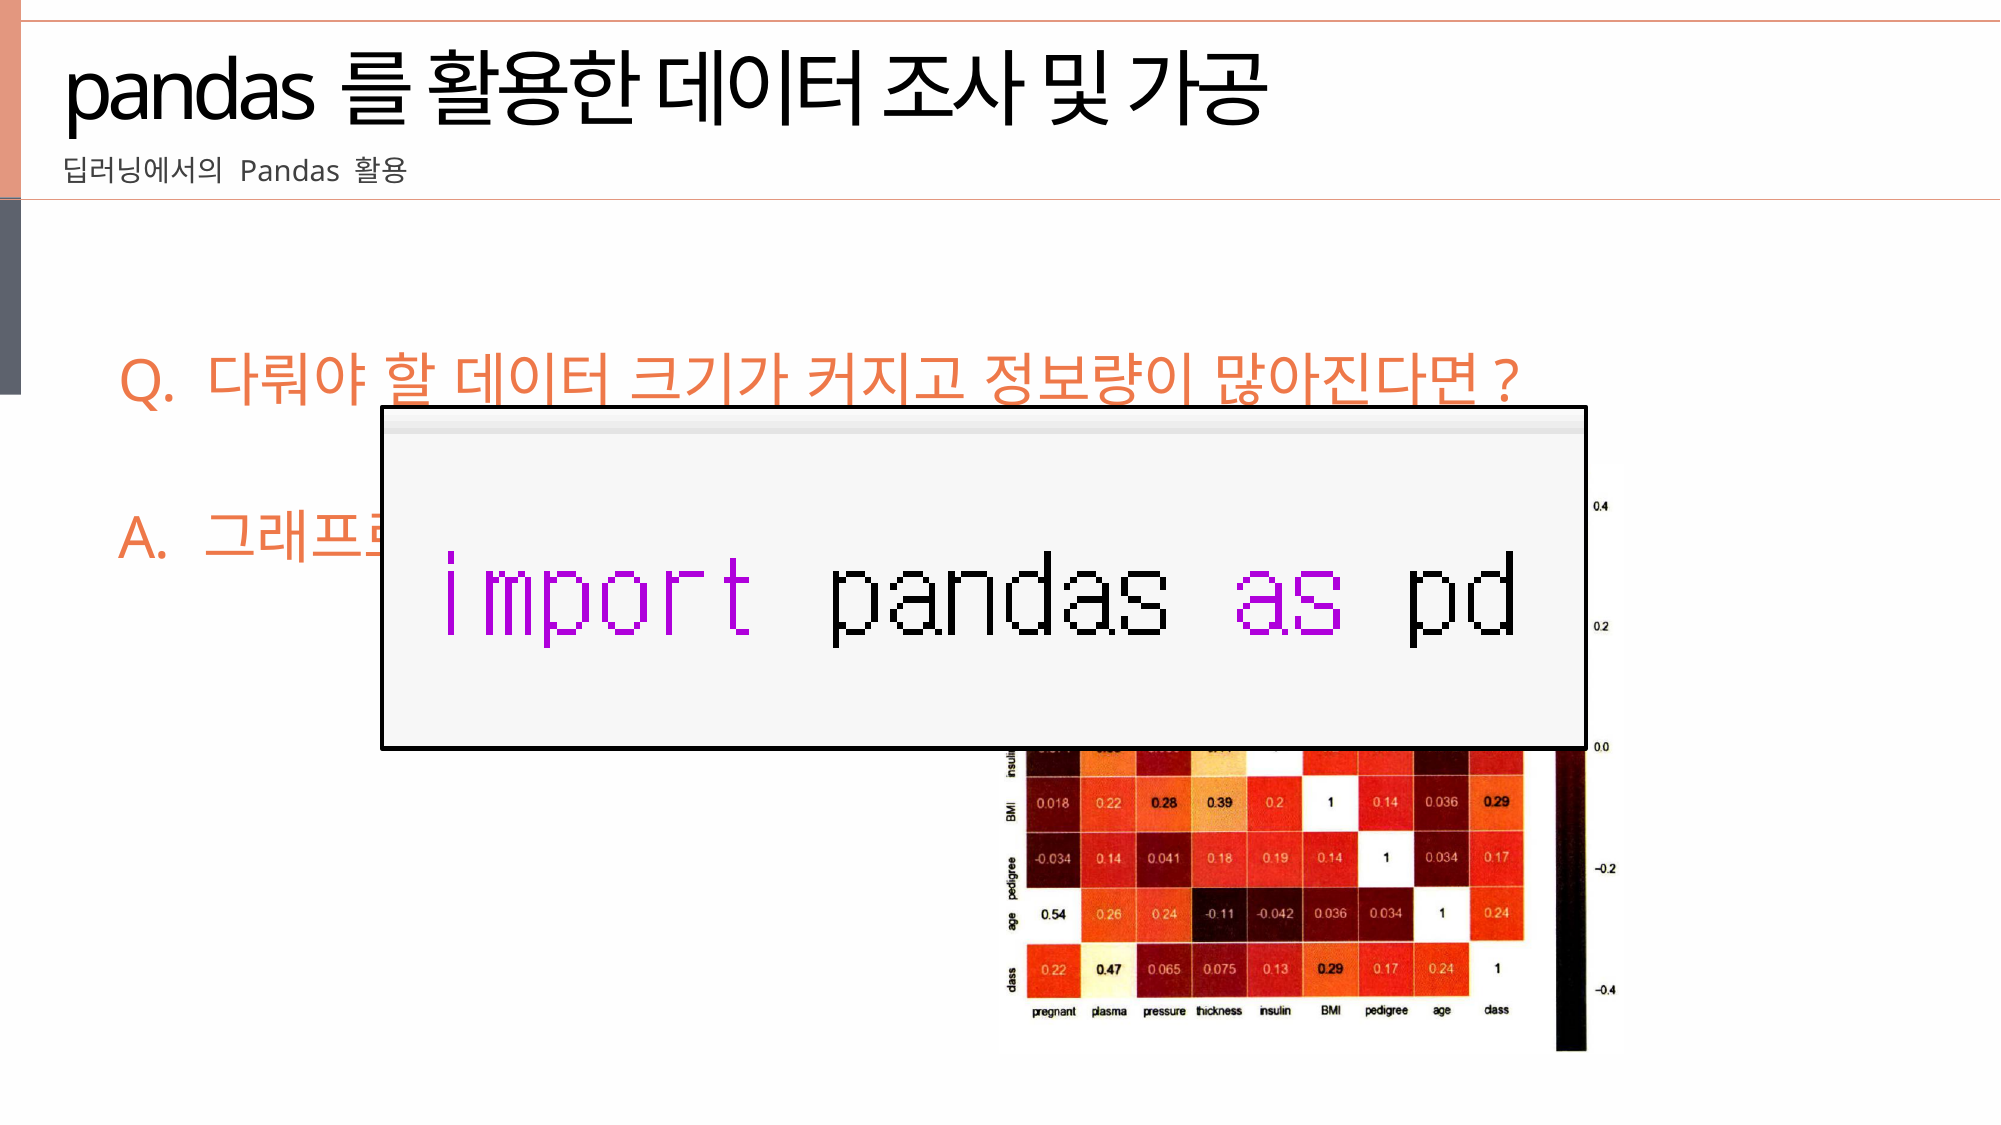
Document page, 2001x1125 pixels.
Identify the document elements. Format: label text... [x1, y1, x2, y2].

picture [384, 409, 1624, 1054]
text_box 딥러닝에서의 Pandas 활용 [47, 145, 429, 196]
text_box 그래프로 시각화하자! [103, 493, 380, 578]
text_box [0, 200, 21, 395]
text_box Q. 다뤄야 할 데이터 크기가 커지고 정보량이 많아진다면? [103, 335, 1699, 421]
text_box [0, 0, 21, 198]
text_box pandas를 활용한 데이터 조사 및 가공 [47, 28, 1460, 144]
